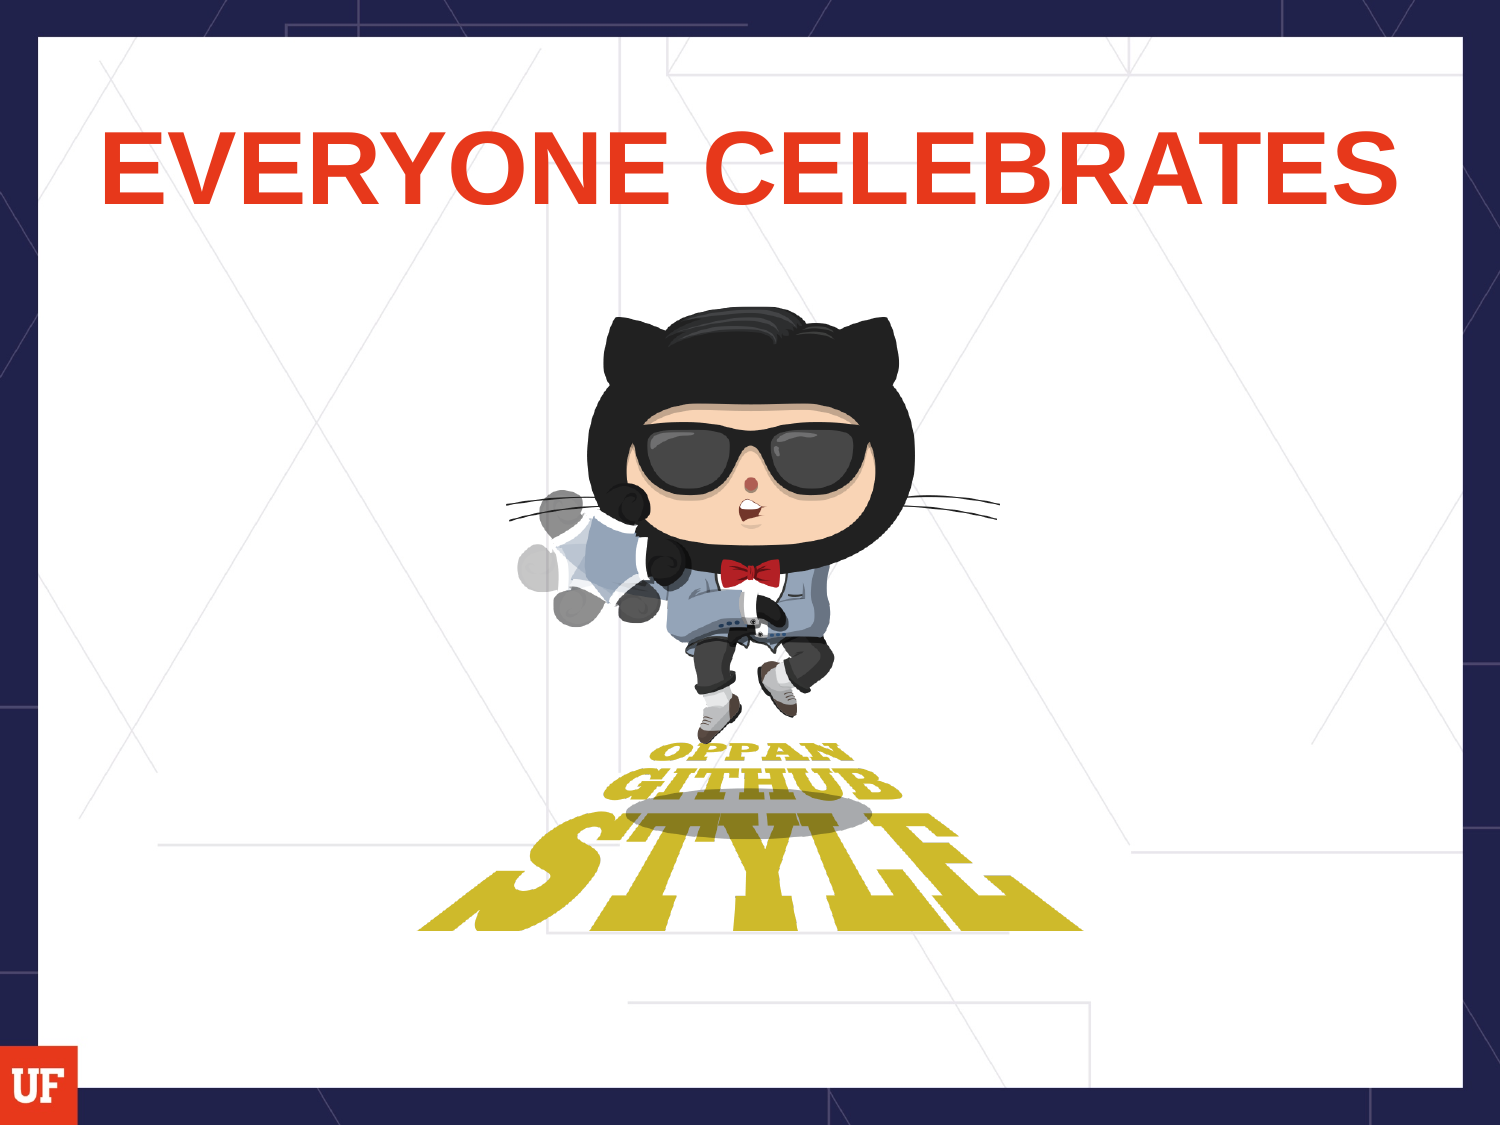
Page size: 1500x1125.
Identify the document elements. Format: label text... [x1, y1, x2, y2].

picture [0, 0, 1500, 1125]
title EVERYONE CELEBRATES [62, 62, 1438, 263]
